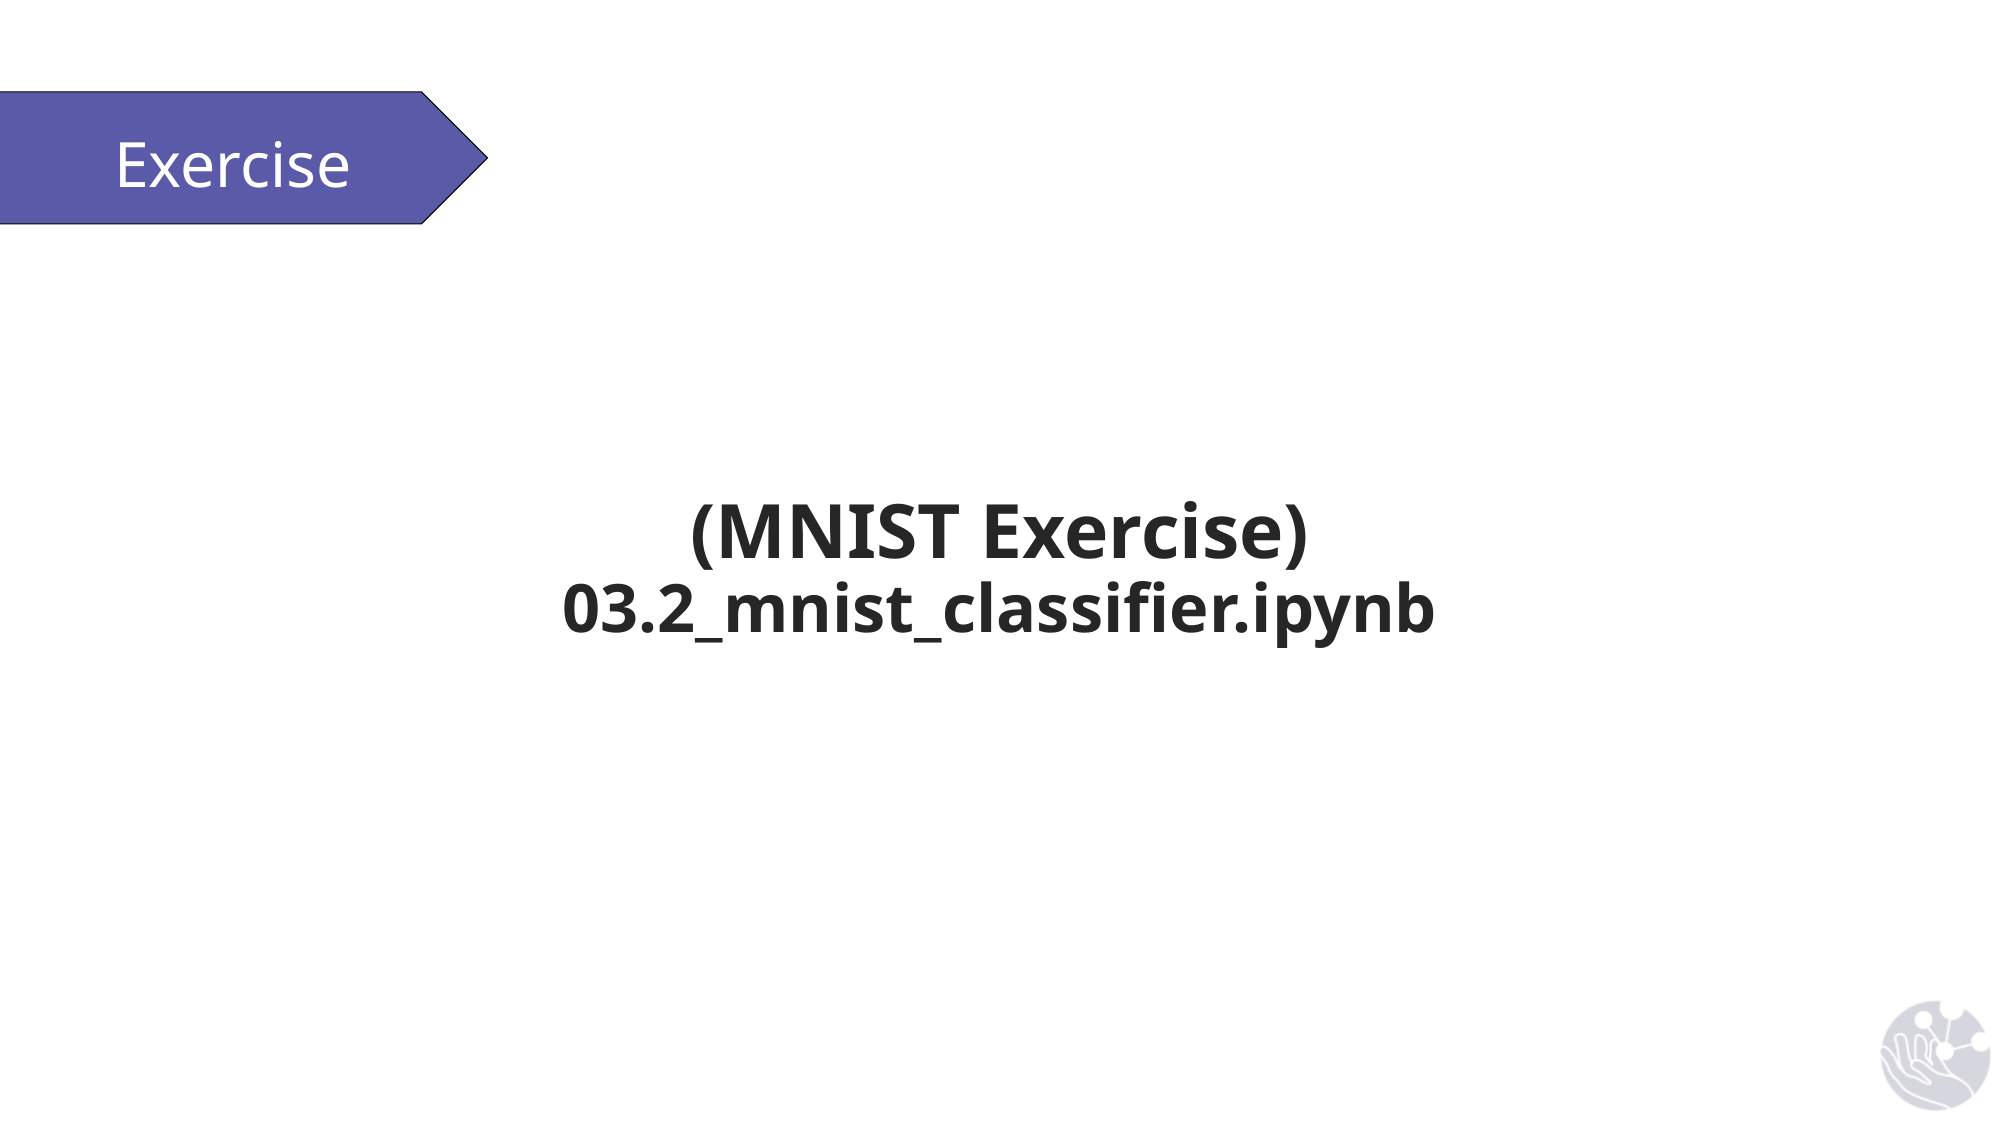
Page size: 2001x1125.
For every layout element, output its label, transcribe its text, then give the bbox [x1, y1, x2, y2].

text_box (MNIST Exercise) 03.2_mnist_classifier.ipynb [0, 470, 2000, 655]
picture [1866, 989, 1998, 1123]
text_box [0, 91, 488, 224]
